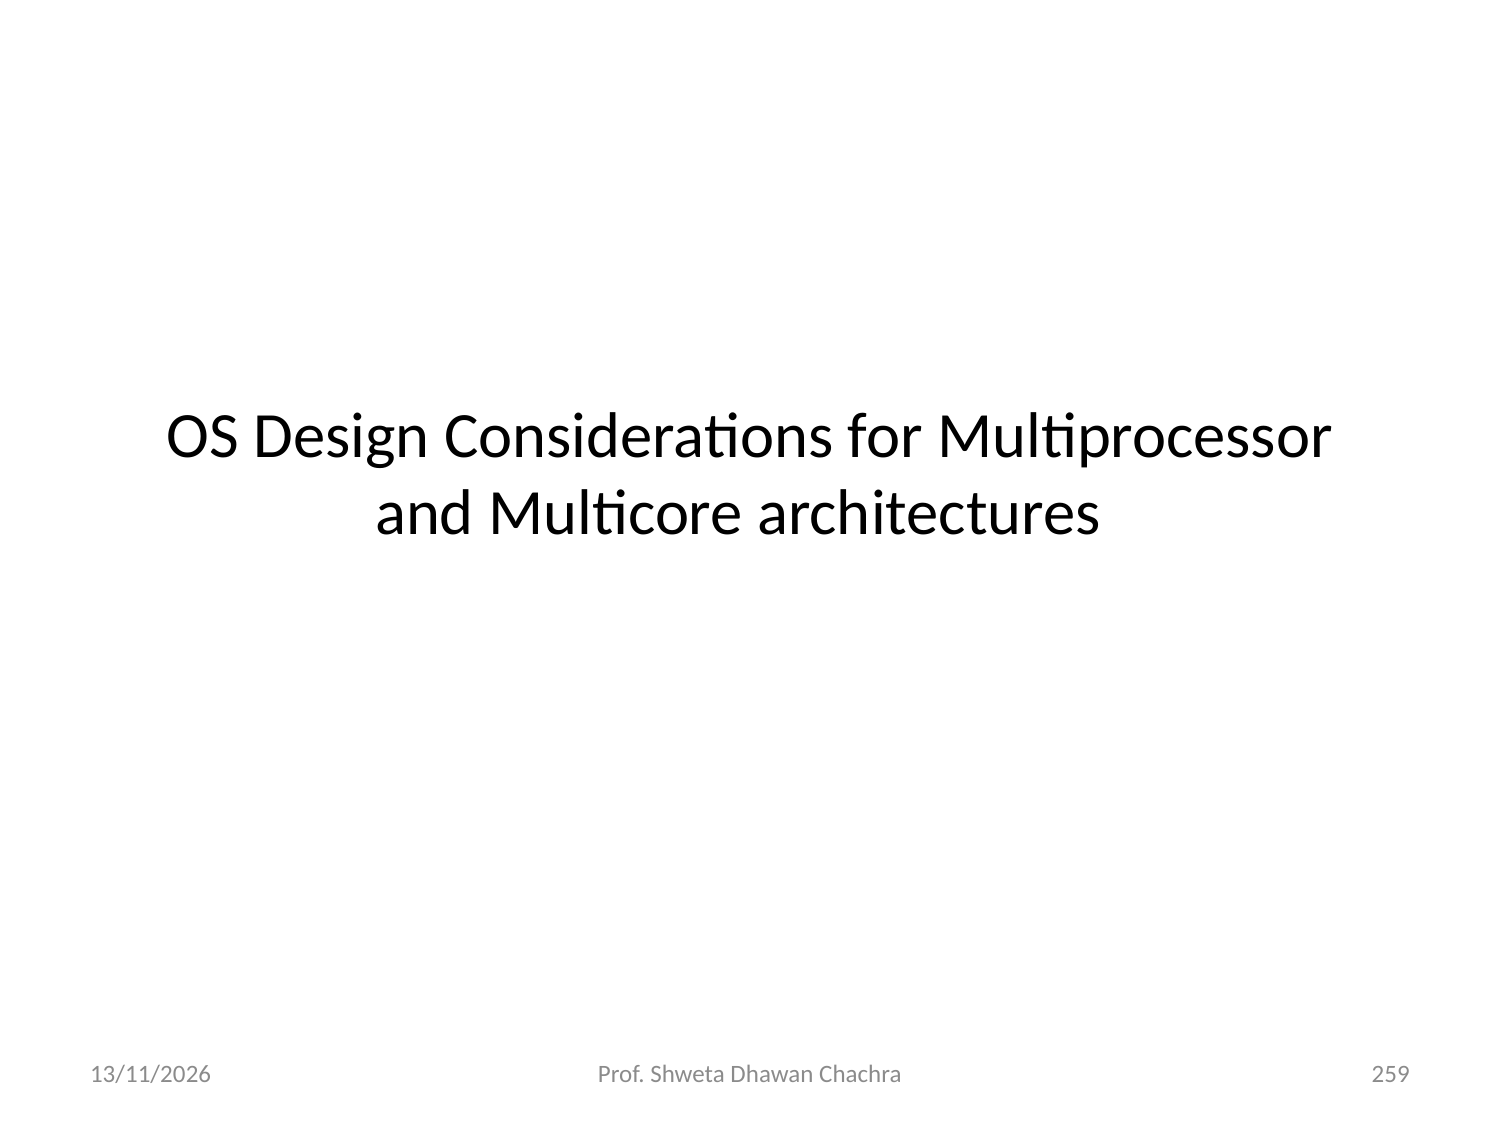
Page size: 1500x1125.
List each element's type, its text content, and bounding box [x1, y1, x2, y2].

footer Prof. Shweta Dhawan Chachra [512, 1042, 988, 1103]
title OS Design Considerations for Multiprocessor and Multicore architectures [112, 349, 1388, 591]
slide_number 259 [1074, 1042, 1425, 1103]
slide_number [75, 1042, 425, 1103]
